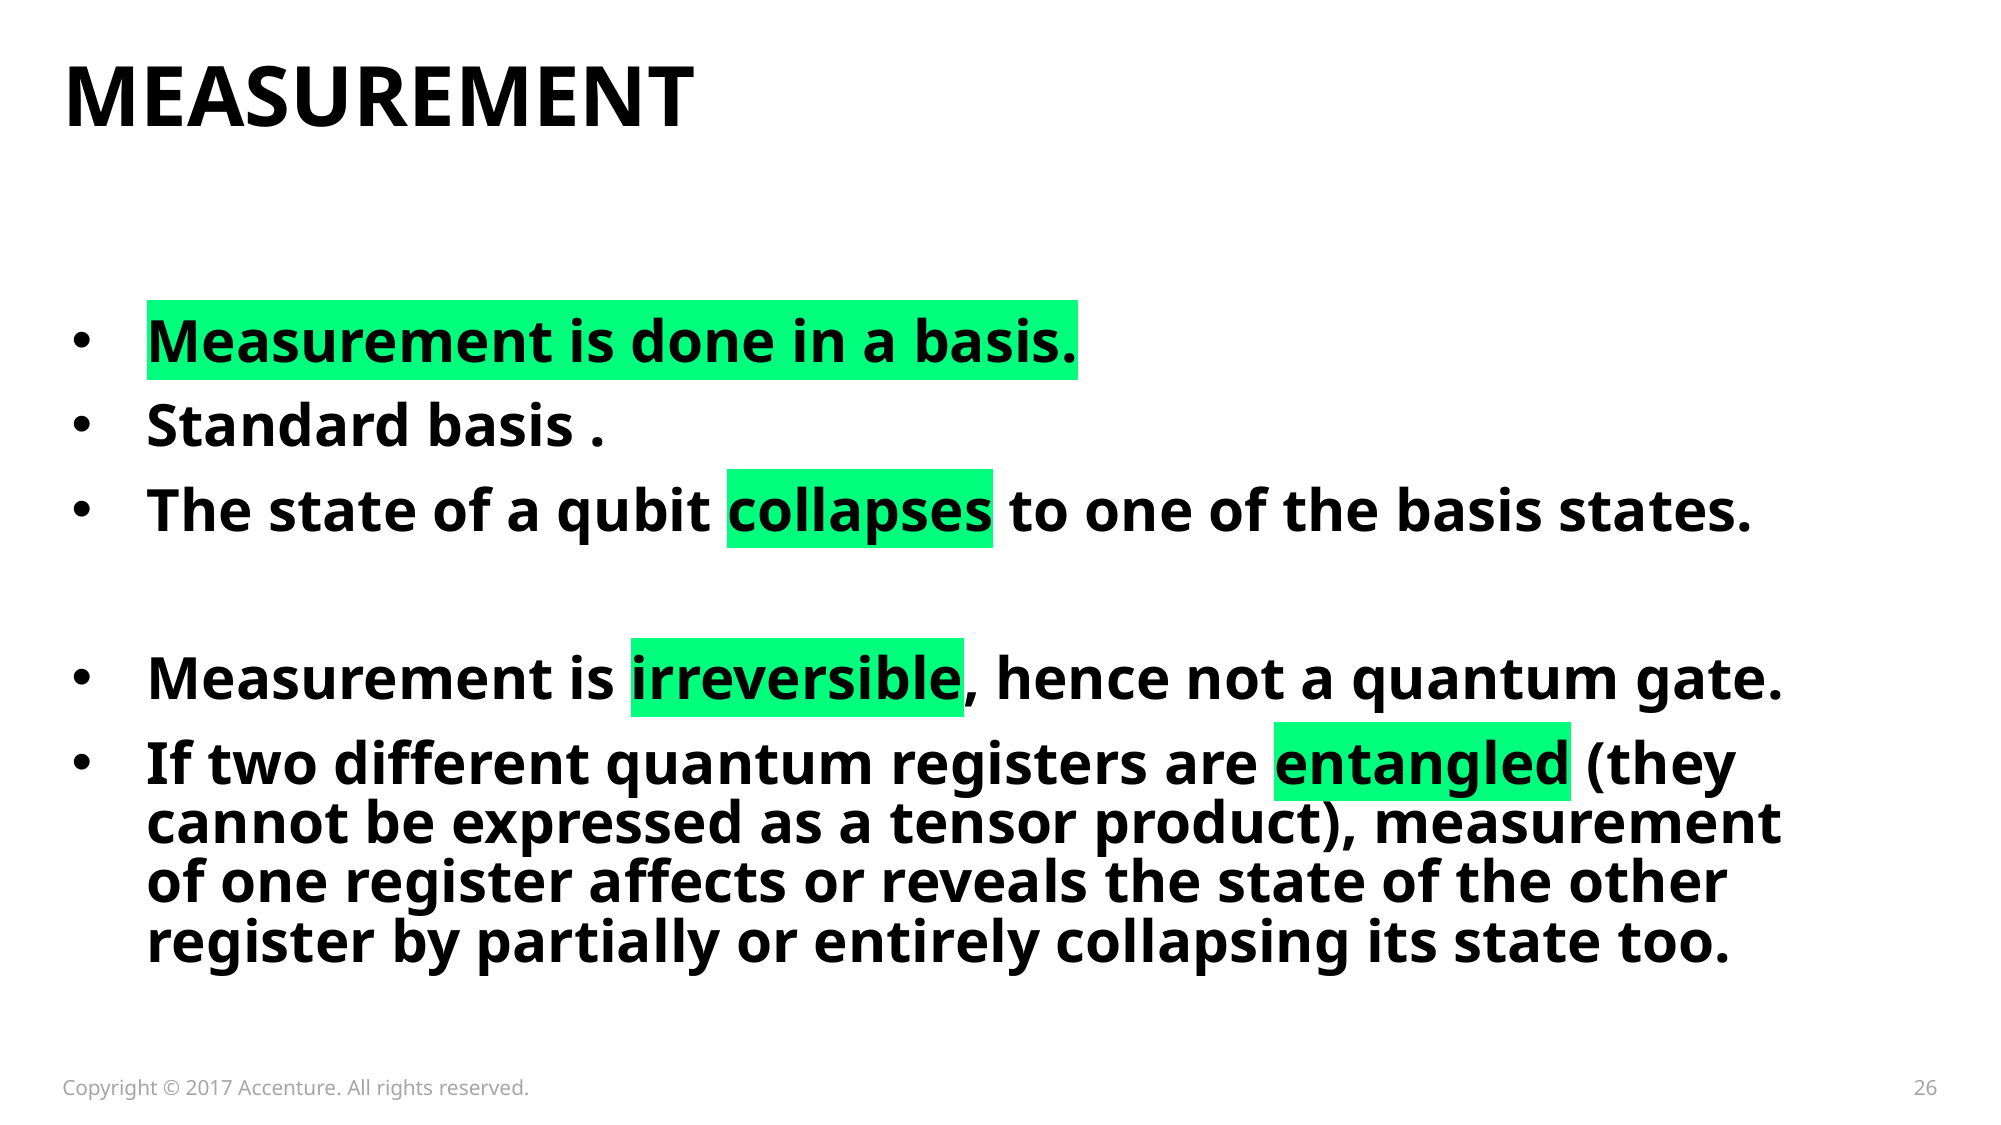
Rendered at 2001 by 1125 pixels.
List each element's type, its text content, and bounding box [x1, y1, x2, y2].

slide_number 26 [1887, 1069, 1938, 1104]
title Measurement [62, 62, 1000, 225]
footer Copyright © 2017 Accenture. All rights reserved. [62, 1069, 1000, 1104]
